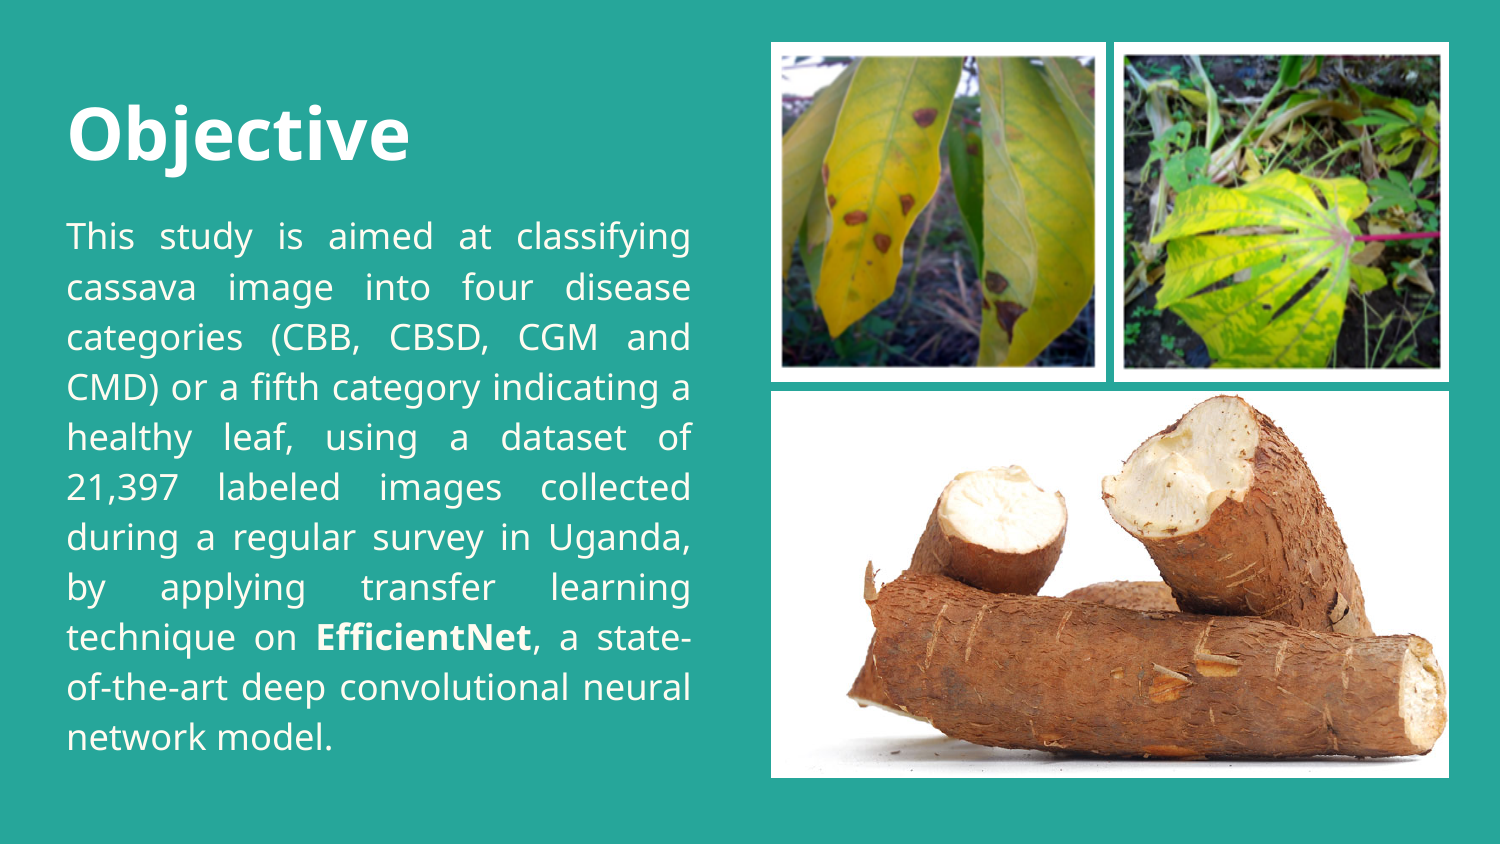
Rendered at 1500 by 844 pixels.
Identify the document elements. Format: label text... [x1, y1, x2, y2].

title Objective [51, 72, 766, 174]
picture [771, 391, 1450, 778]
picture [1114, 41, 1450, 382]
picture [771, 41, 1107, 382]
list This study is aimed at classifying cassava image into four disease categories (CBB, CBSD, CGM and CMD) or a fifth category indicating a healthy leaf, using a dataset of 21,397 labeled images collected during a regular survey in Uganda, by applying transfer learning technique on EfficientNet, a state-of-the-art deep convolutional neural network model. [51, 192, 708, 778]
